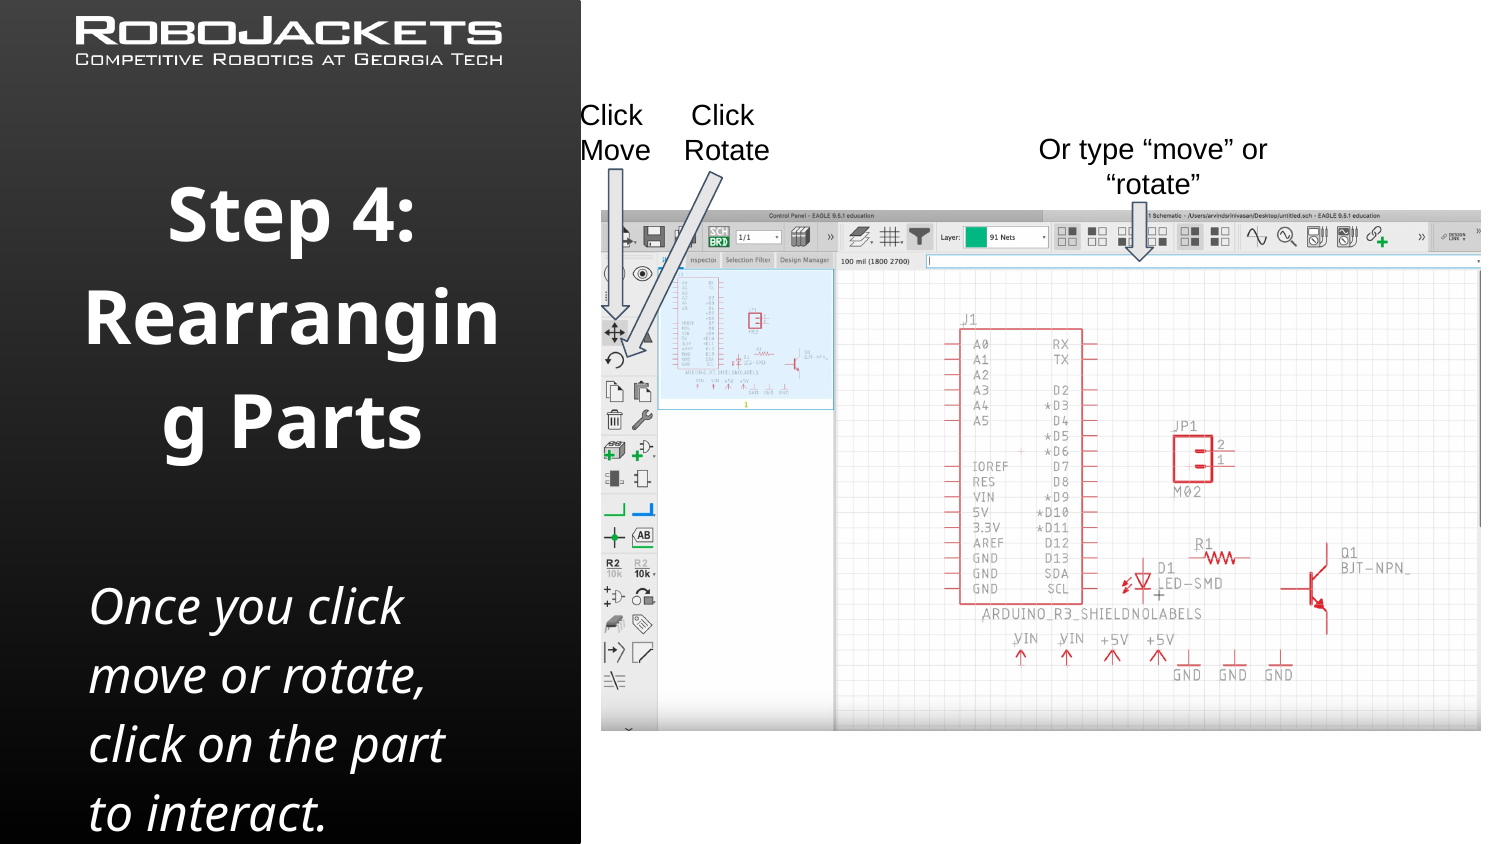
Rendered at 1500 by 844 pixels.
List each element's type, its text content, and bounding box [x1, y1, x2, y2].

picture [75, 16, 507, 65]
text_box Click Rotate [637, 81, 817, 116]
text_box Click Move [526, 81, 637, 116]
text_box Or type “move” or “rotate” [1005, 115, 1302, 151]
text_box [692, 171, 723, 208]
text_box [1132, 202, 1147, 208]
text_box [608, 169, 623, 208]
subtitle Once you click move or rotate, click on the part to interact. [73, 550, 489, 657]
picture [601, 210, 1481, 732]
title Step 4: Rearranging Parts [53, 137, 532, 327]
